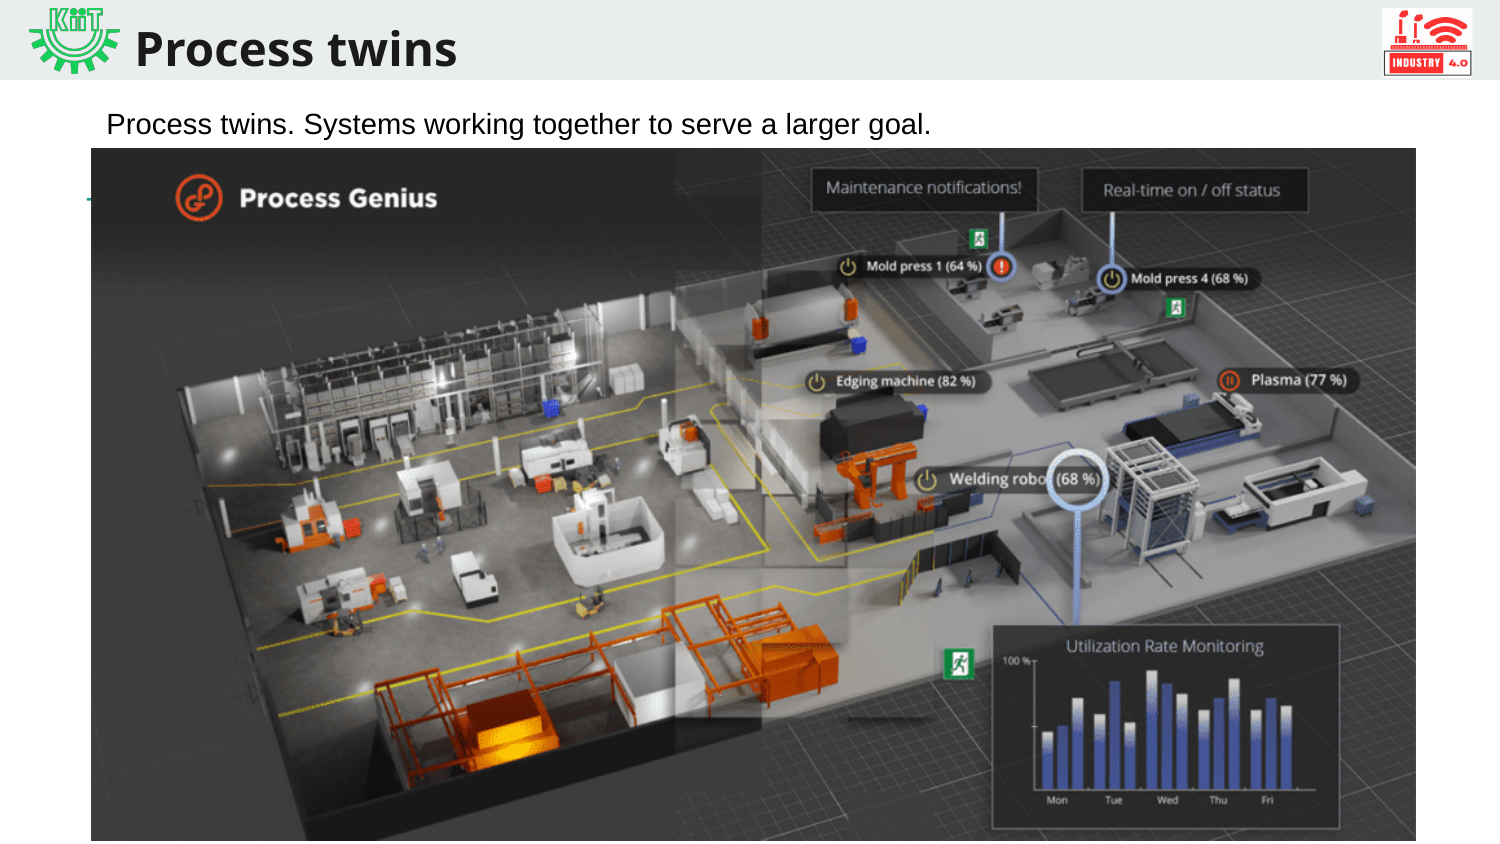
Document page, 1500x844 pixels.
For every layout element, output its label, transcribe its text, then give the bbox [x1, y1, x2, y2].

picture [91, 148, 1416, 842]
picture [29, 8, 119, 74]
picture [1382, 8, 1473, 78]
text_box Process twins. Systems working together to serve a larger goal. [91, 62, 1339, 147]
title Process twins [119, 3, 1381, 92]
